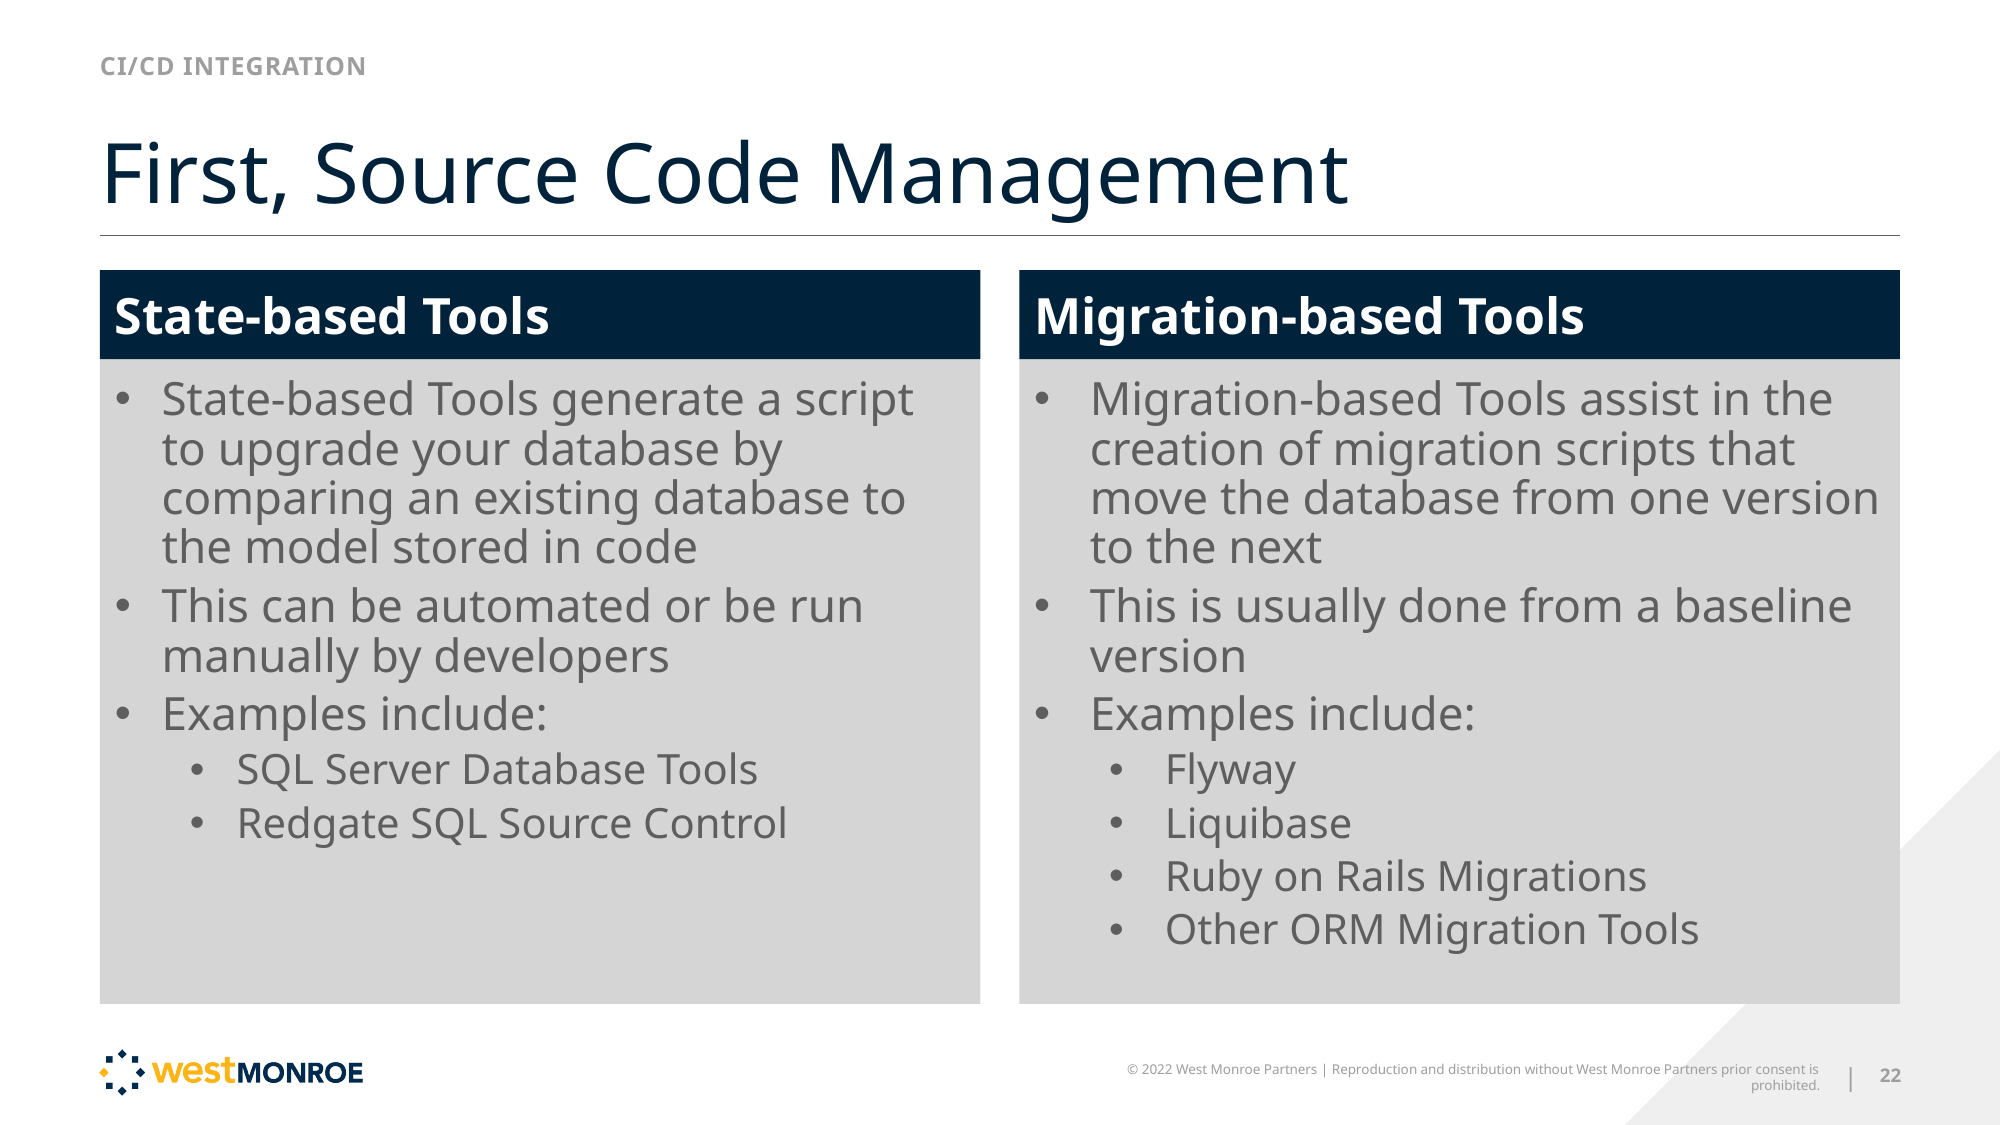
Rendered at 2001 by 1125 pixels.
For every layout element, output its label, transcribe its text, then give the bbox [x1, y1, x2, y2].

title First, Source Code Management [100, 100, 1901, 221]
picture [99, 1049, 363, 1096]
list CI/CD INTEGRATION [99, 35, 850, 96]
text_box Migration-based Tools assist in the creation of migration scripts that move the database from one version to the next This is usually done from a baseline version Examples include: Flyway Liquibase Ruby on Rails Migrations Other ORM Migration Tools [1018, 360, 1901, 1005]
text_box Migration-based Tools [1018, 269, 1901, 360]
text_box State-based Tools [99, 269, 982, 360]
footer © 2022 West Monroe Partners | Reproduction and distribution without West Monroe Partners prior consent is prohibited. [1058, 1046, 1821, 1107]
slide_number 22 [1828, 1046, 1902, 1107]
text_box State-based Tools generate a script to upgrade your database by comparing an existing database to the model stored in code This can be automated or be run manually by developers Examples include: SQL Server Database Tools Redgate SQL Source Control [99, 360, 982, 1005]
